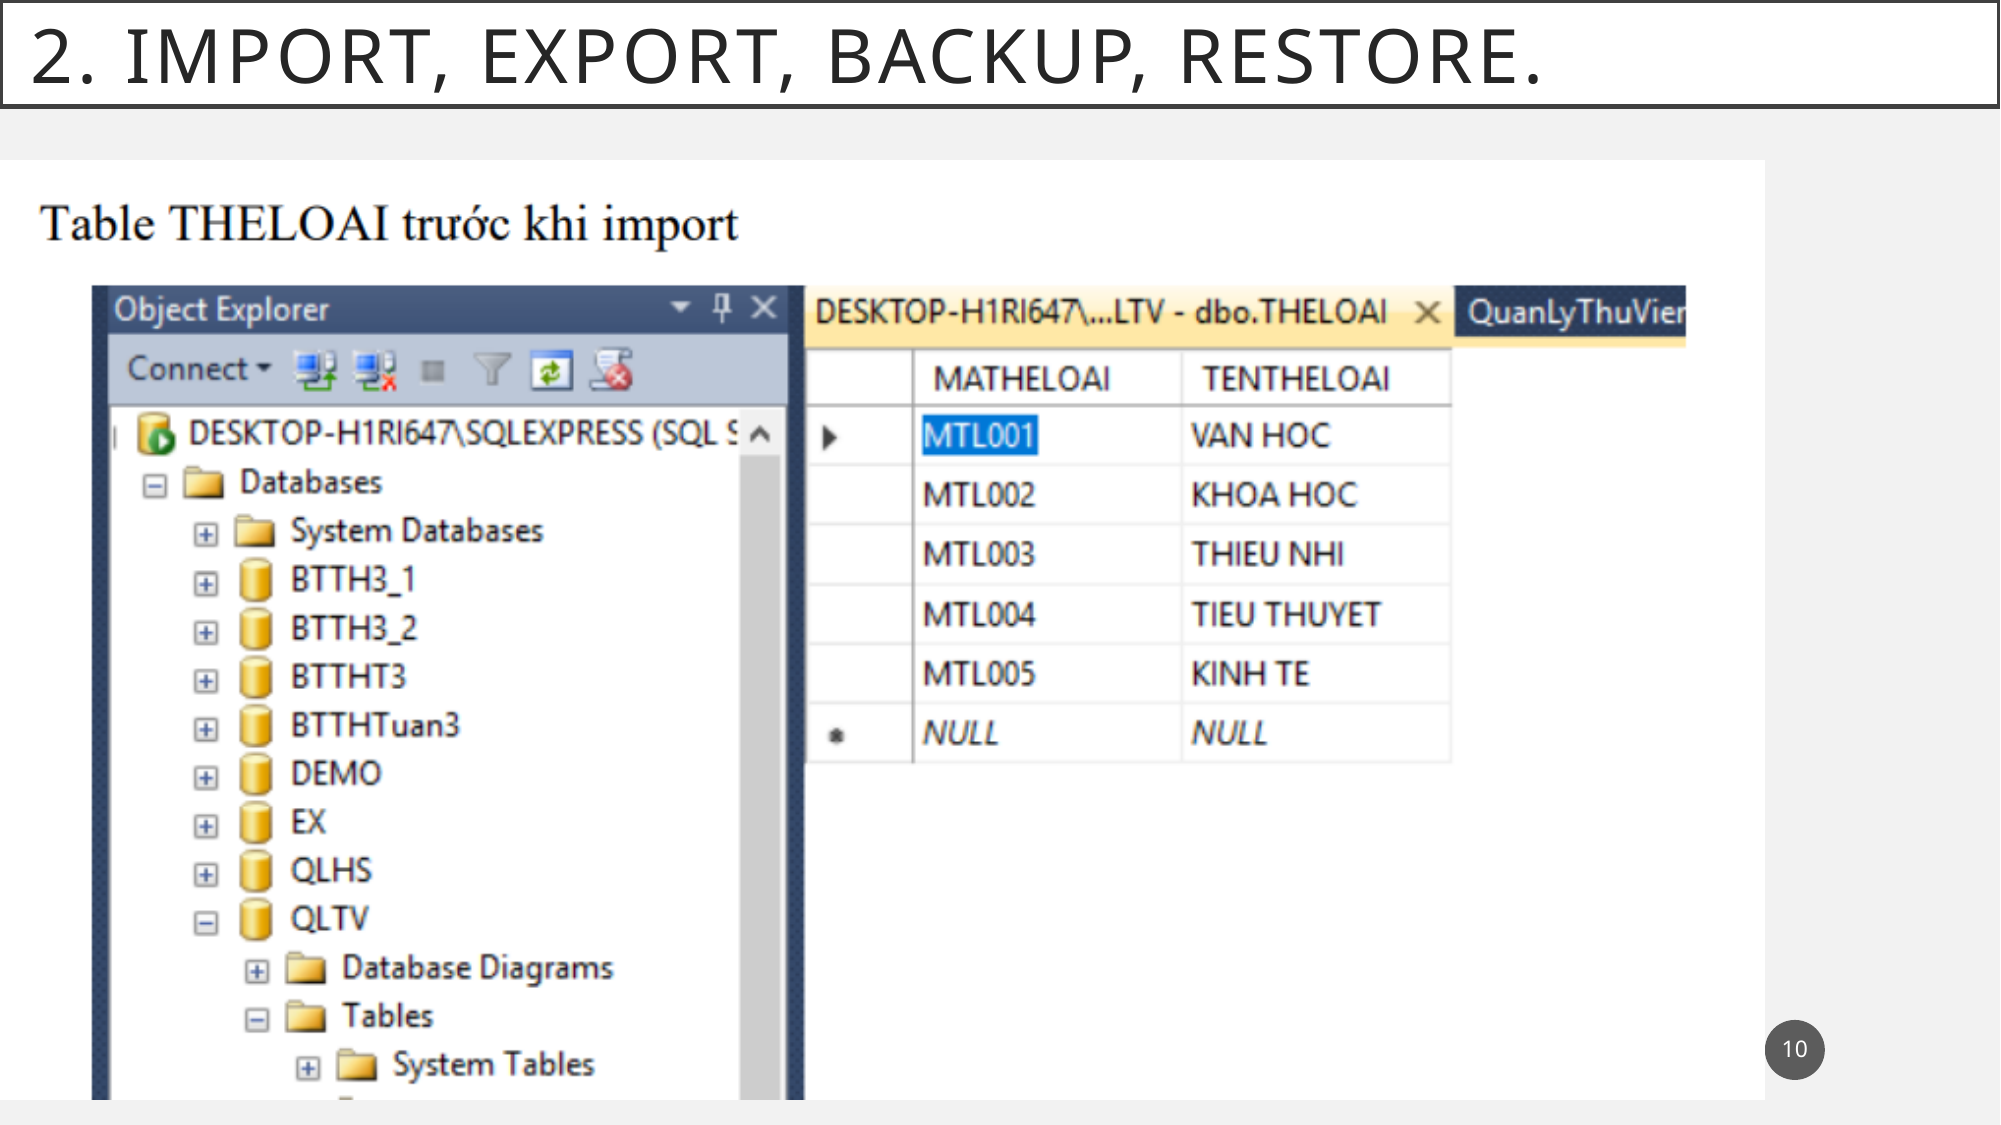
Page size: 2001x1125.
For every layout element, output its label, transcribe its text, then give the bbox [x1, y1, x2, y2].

title 2. Import, Export, Backup, Restore. [0, 0, 2000, 109]
picture [0, 160, 1765, 1100]
slide_number 10 [1765, 1019, 1825, 1080]
